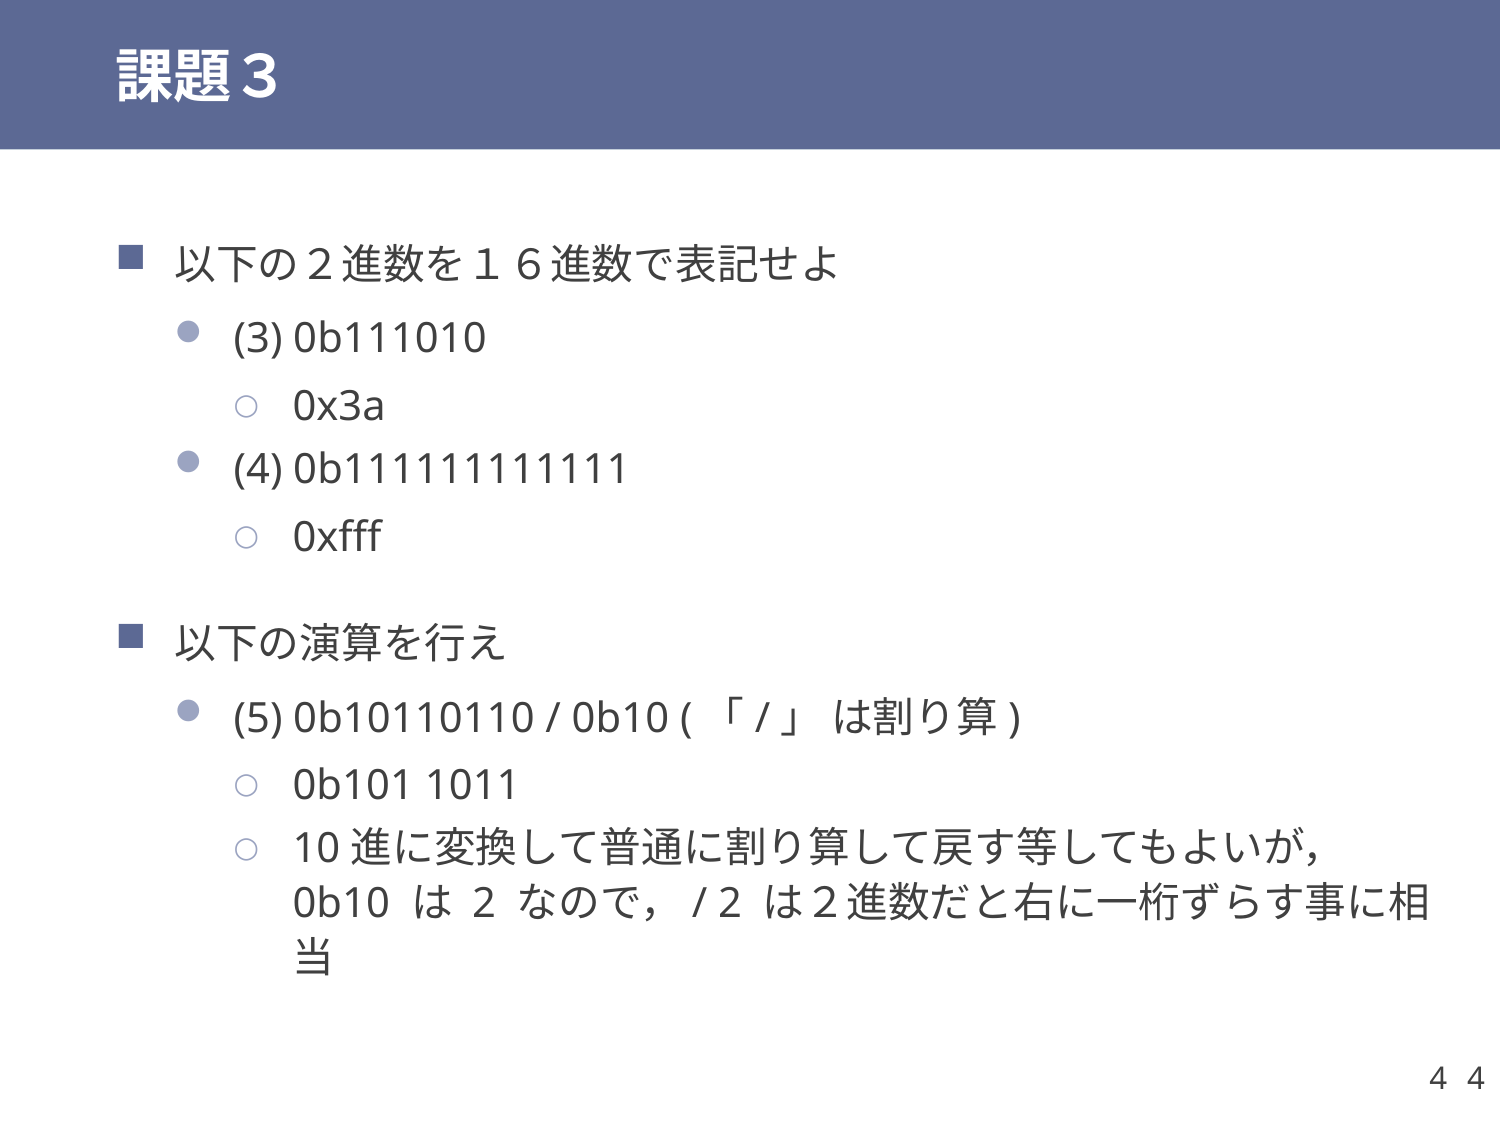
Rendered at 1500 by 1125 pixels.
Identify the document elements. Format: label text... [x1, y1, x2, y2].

slide_number 4 [1381, 1034, 1500, 1125]
list 以下の２進数を１６進数で表記せよ (3) 0b111010 0x3a (4) 0b111111111111 0xfff 以下の演算を行え (5) 0b10110110 / 0b10 (「/」 は割り算) 0b101 1011 10進に変換して普通に割り算して戻す等してもよいが， 0b10 は 2 なので，/ 2 は２進数だと右に一桁ずらす事に相当 [100, 178, 1459, 1036]
title 課題３ [100, 0, 1500, 150]
